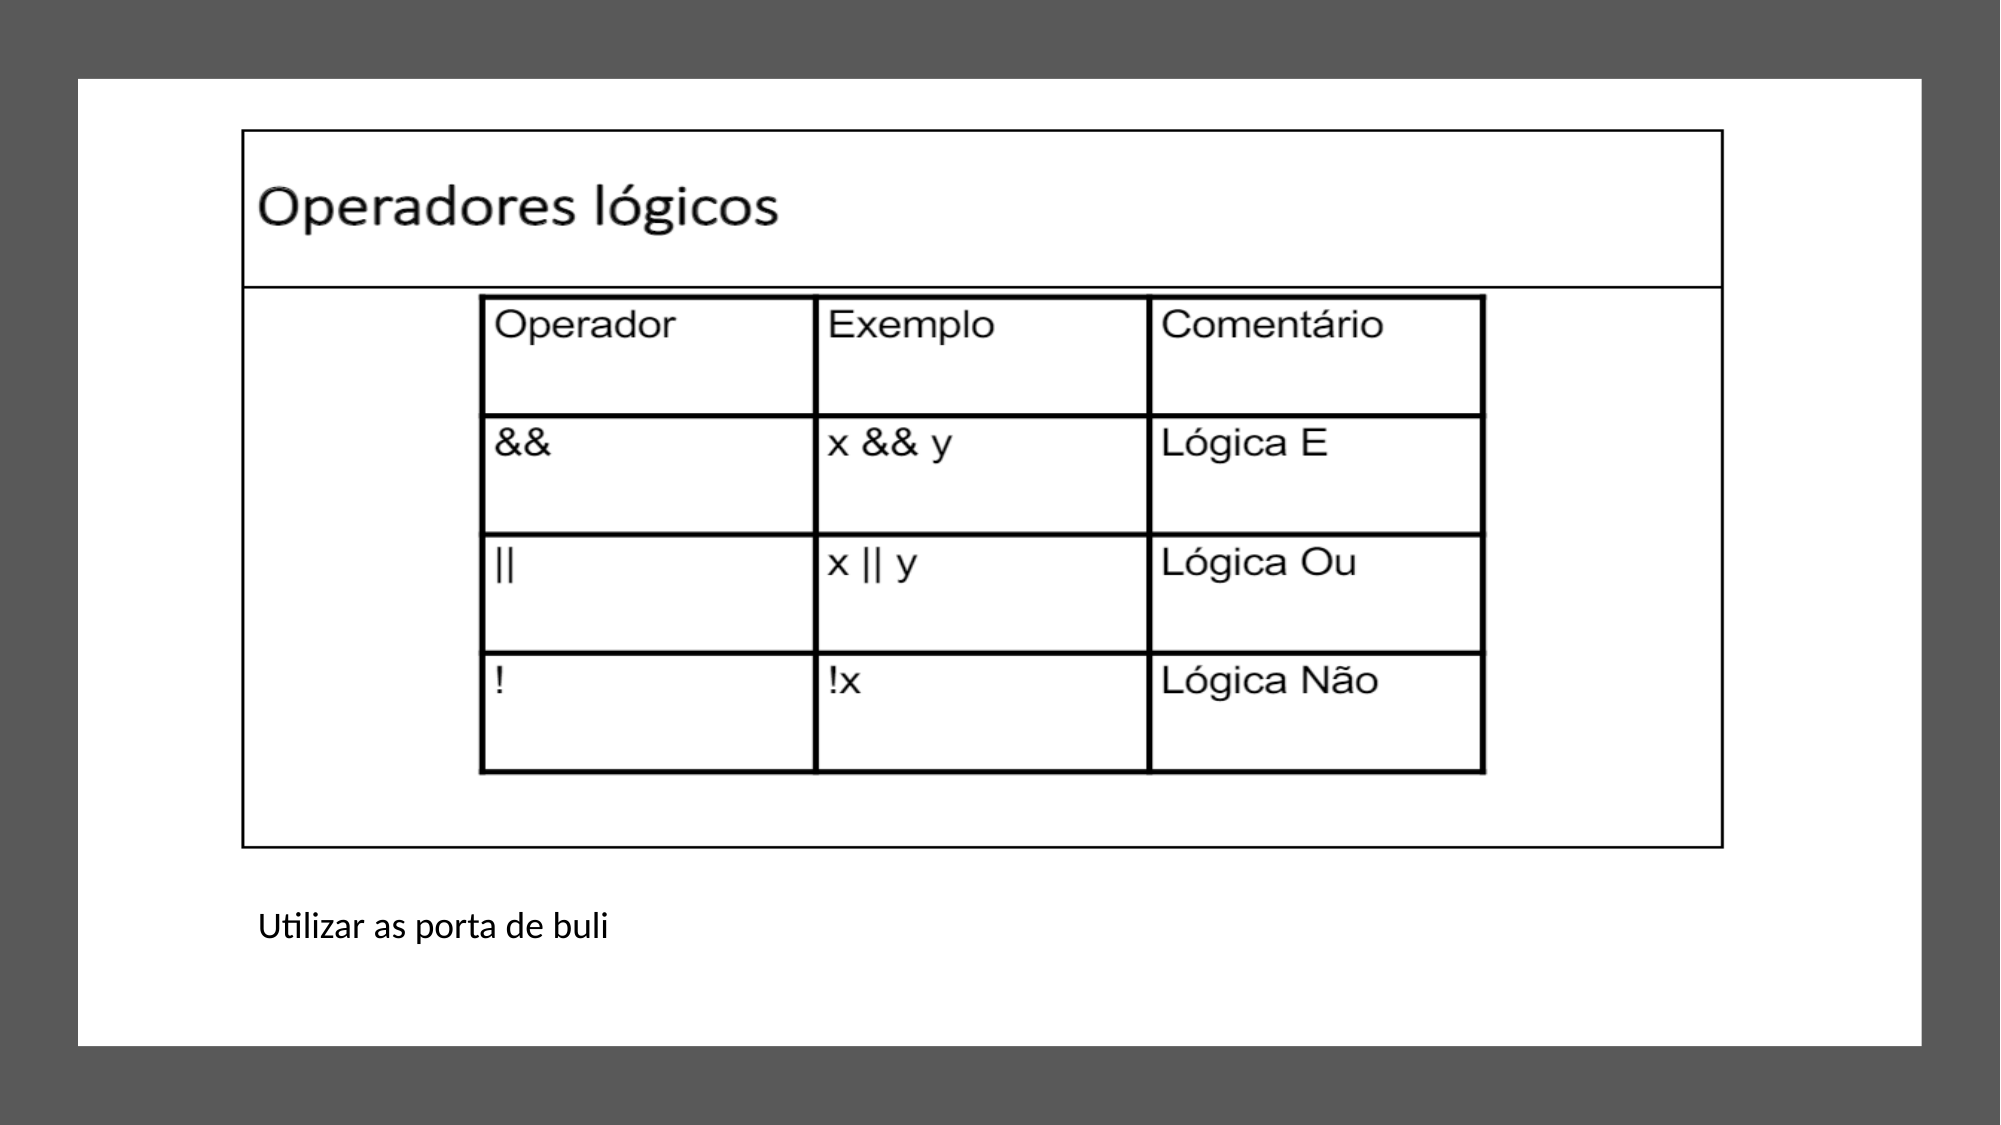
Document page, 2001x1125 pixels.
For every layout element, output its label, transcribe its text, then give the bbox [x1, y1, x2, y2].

text_box [0, 0, 2000, 1125]
text_box [77, 78, 1923, 1047]
picture [194, 105, 1806, 895]
text_box Utilizar as porta de buli [243, 895, 1741, 999]
